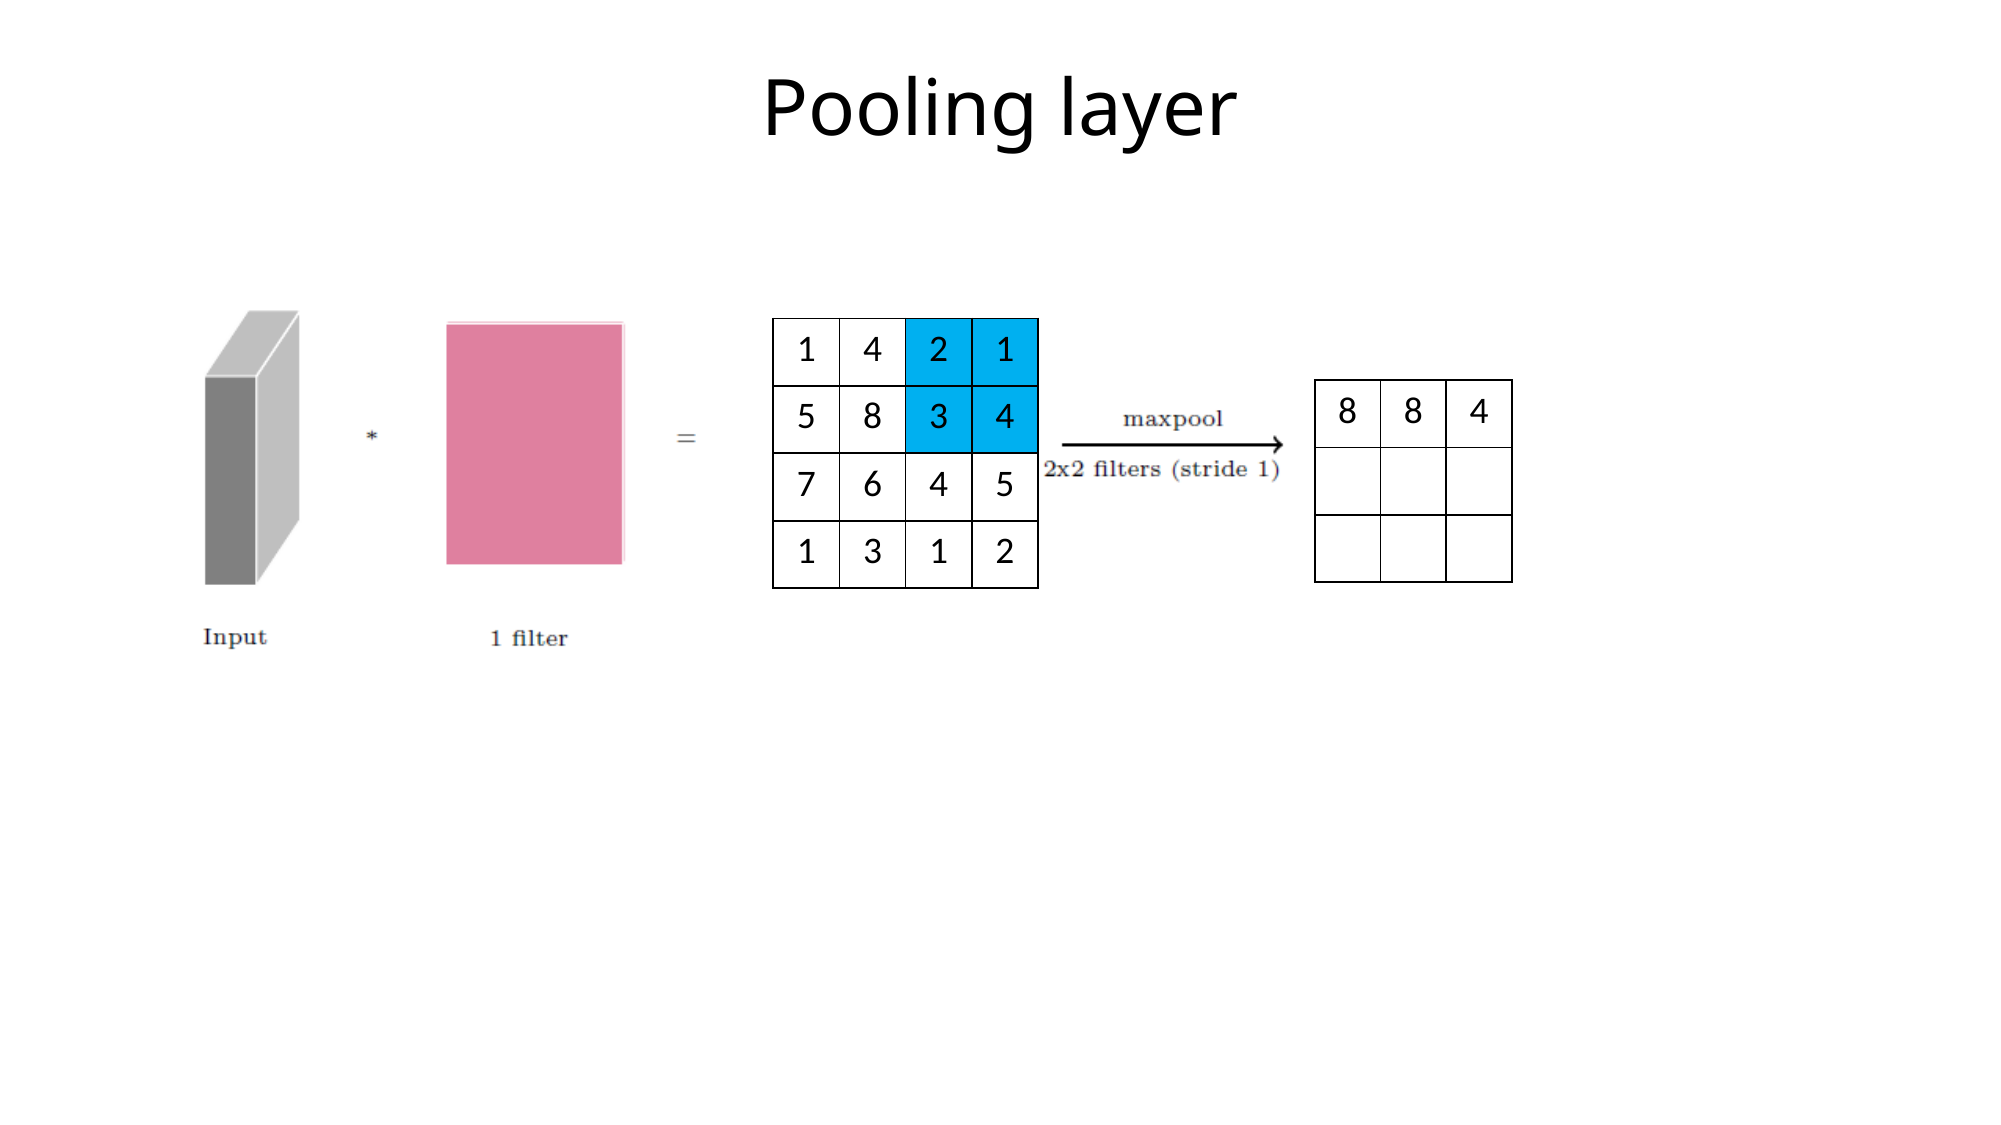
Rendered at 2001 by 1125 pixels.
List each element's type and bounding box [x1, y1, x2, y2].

table_cell [906, 522, 971, 587]
table_header [973, 319, 1037, 385]
table_header [1316, 381, 1380, 447]
table_cell [1316, 448, 1380, 514]
table_cell [840, 522, 905, 587]
table_header [906, 319, 971, 385]
table_cell [973, 522, 1037, 587]
table_cell [774, 387, 839, 452]
table_cell [774, 454, 839, 520]
table_cell [973, 454, 1037, 520]
table_cell [840, 387, 905, 452]
title [137, 59, 1863, 160]
table_cell [906, 387, 971, 452]
table_cell [1447, 516, 1511, 581]
table_header [1381, 381, 1445, 447]
table_cell [1447, 448, 1511, 514]
table_cell [906, 454, 971, 520]
table_cell [973, 387, 1037, 452]
table_cell [774, 522, 839, 587]
table_cell [840, 454, 905, 520]
picture [1042, 398, 1291, 508]
table_cell [1316, 516, 1380, 581]
table_cell [1381, 448, 1445, 514]
table_header [1447, 381, 1511, 447]
table_cell [1381, 516, 1445, 581]
table_header [774, 319, 839, 385]
table_header [840, 319, 905, 385]
picture [160, 270, 721, 679]
